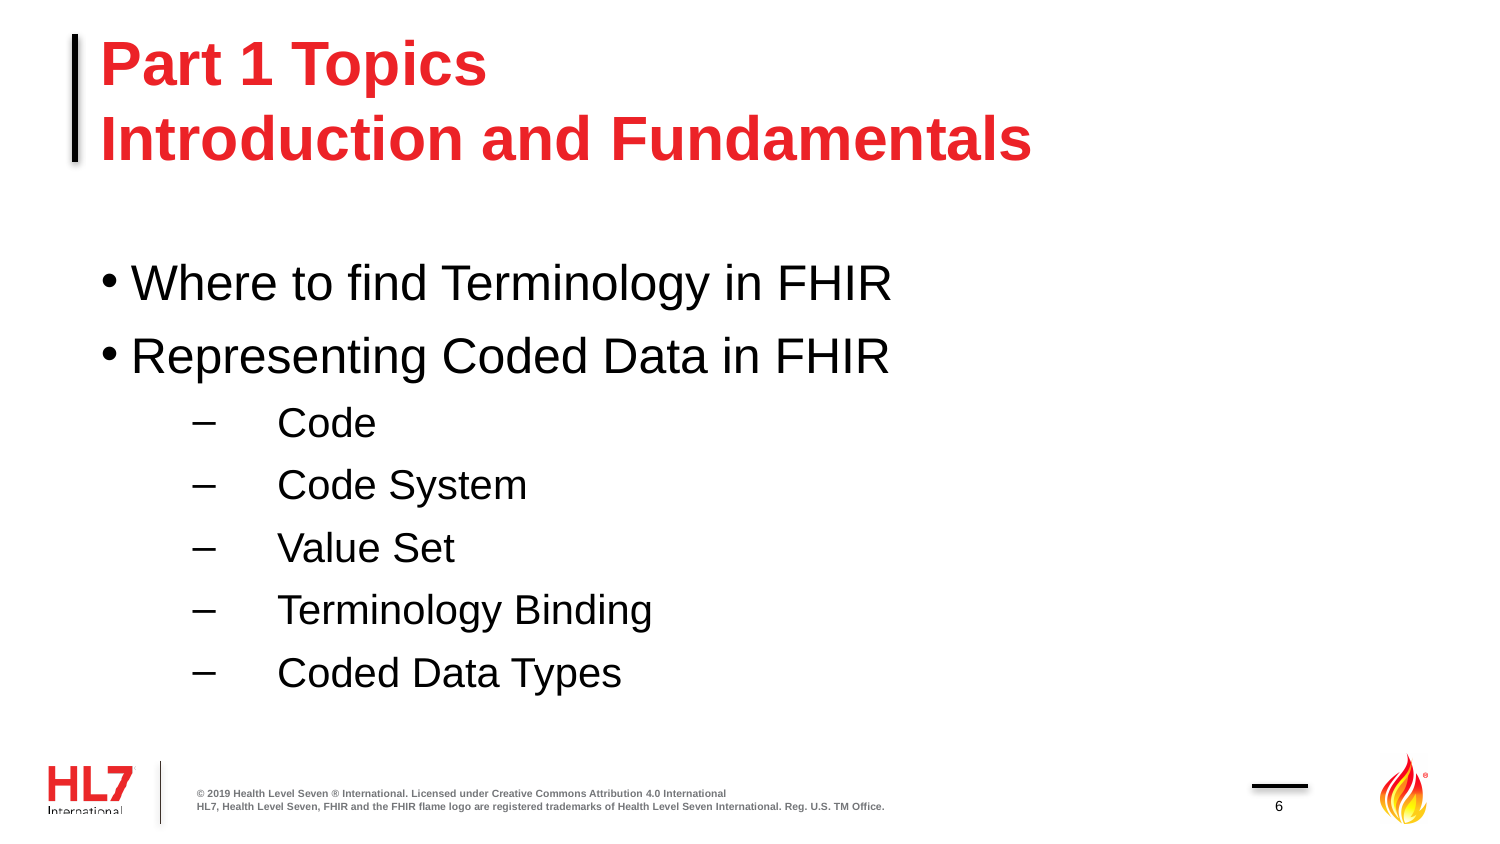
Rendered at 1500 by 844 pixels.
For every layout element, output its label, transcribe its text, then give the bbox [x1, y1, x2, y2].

footer © 2019 Health Level Seven ® International. Licensed under Creative Commons Attribution 4.0 International HL7, Health Level Seven, FHIR and the FHIR flame logo are registered trademarks of Health Level Seven International. Reg. U.S. TM Office. [196, 786, 941, 813]
title Part 1 Topics Introduction and Fundamentals [100, 33, 1451, 163]
list Where to find Terminology in FHIR Representing Coded Data in FHIR Code Code System Value Set Terminology Binding Coded Data Types [100, 250, 1451, 731]
picture [1380, 753, 1428, 824]
slide_number 6 [1257, 788, 1302, 815]
